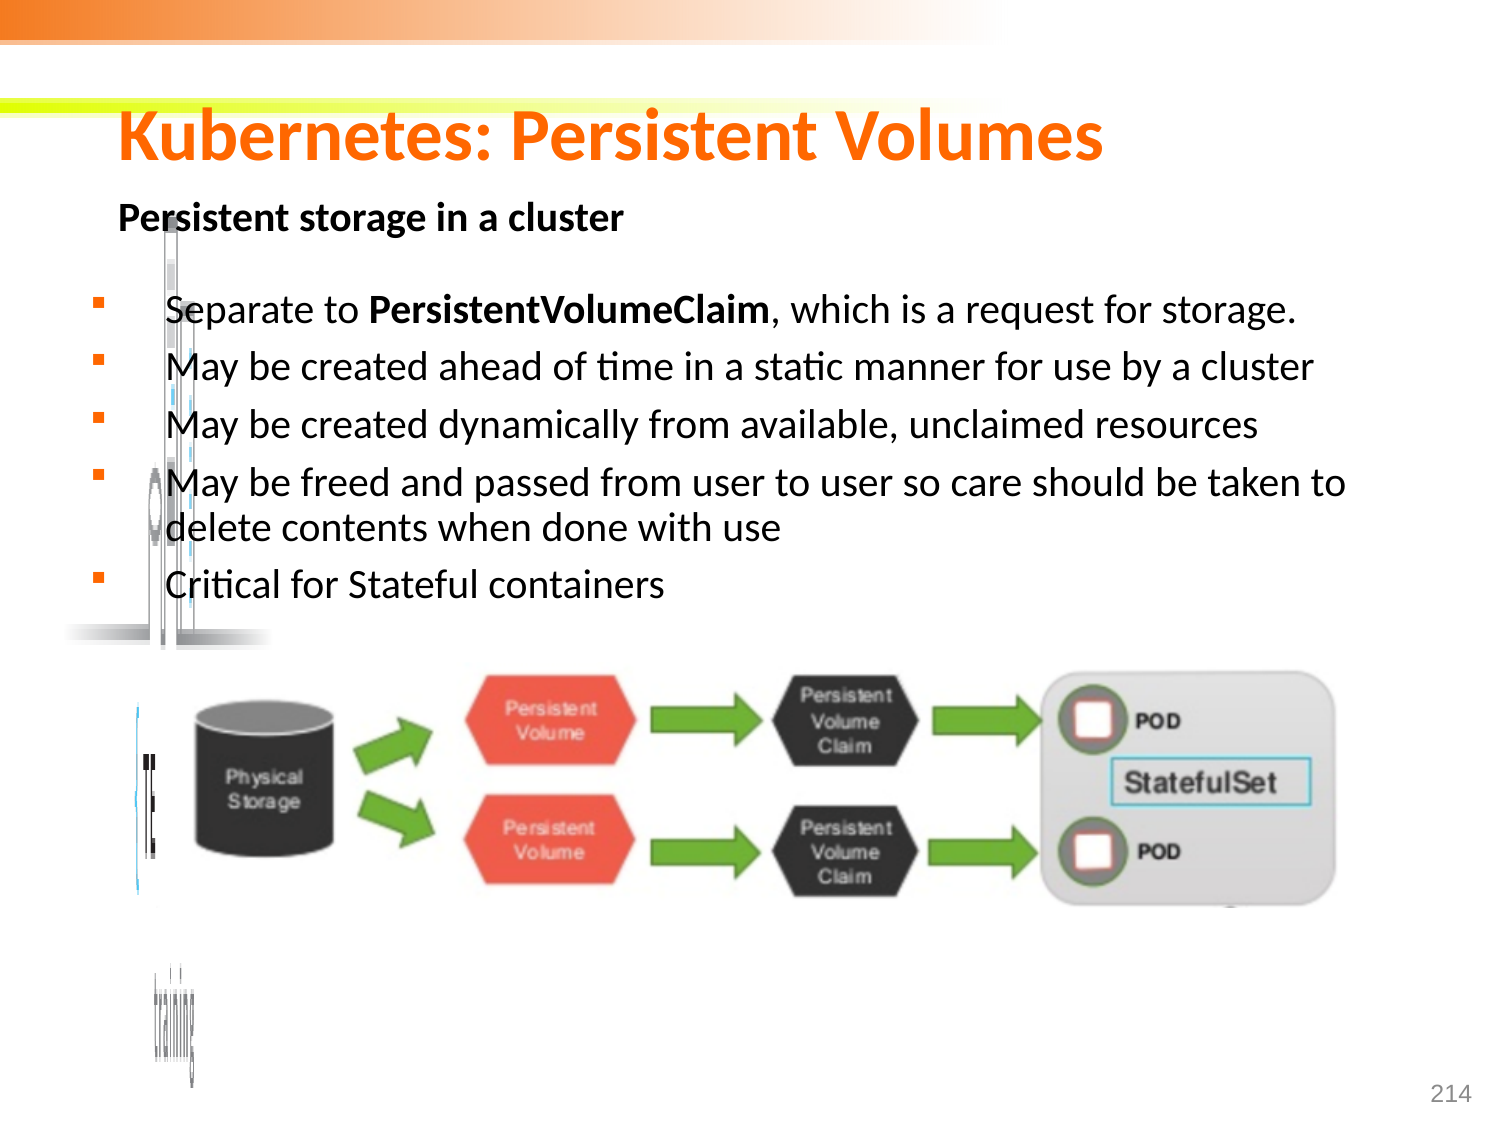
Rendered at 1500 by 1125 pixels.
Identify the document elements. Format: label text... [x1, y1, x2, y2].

text_box Persistent storage in a cluster [103, 187, 1397, 288]
title Kubernetes: Persistent Volumes [103, 59, 1397, 187]
picture [0, 0, 1500, 1125]
slide_number 214 [1149, 1062, 1488, 1123]
list Separate to PersistentVolumeClaim, which is a request for storage. May be created ahead of time in a static manner for use by a cluster May be created dynamically from available, unclaimed resources May be freed and passed from user to user so care should be taken to delete contents when done with use Critical for Stateful containers [75, 279, 1397, 663]
